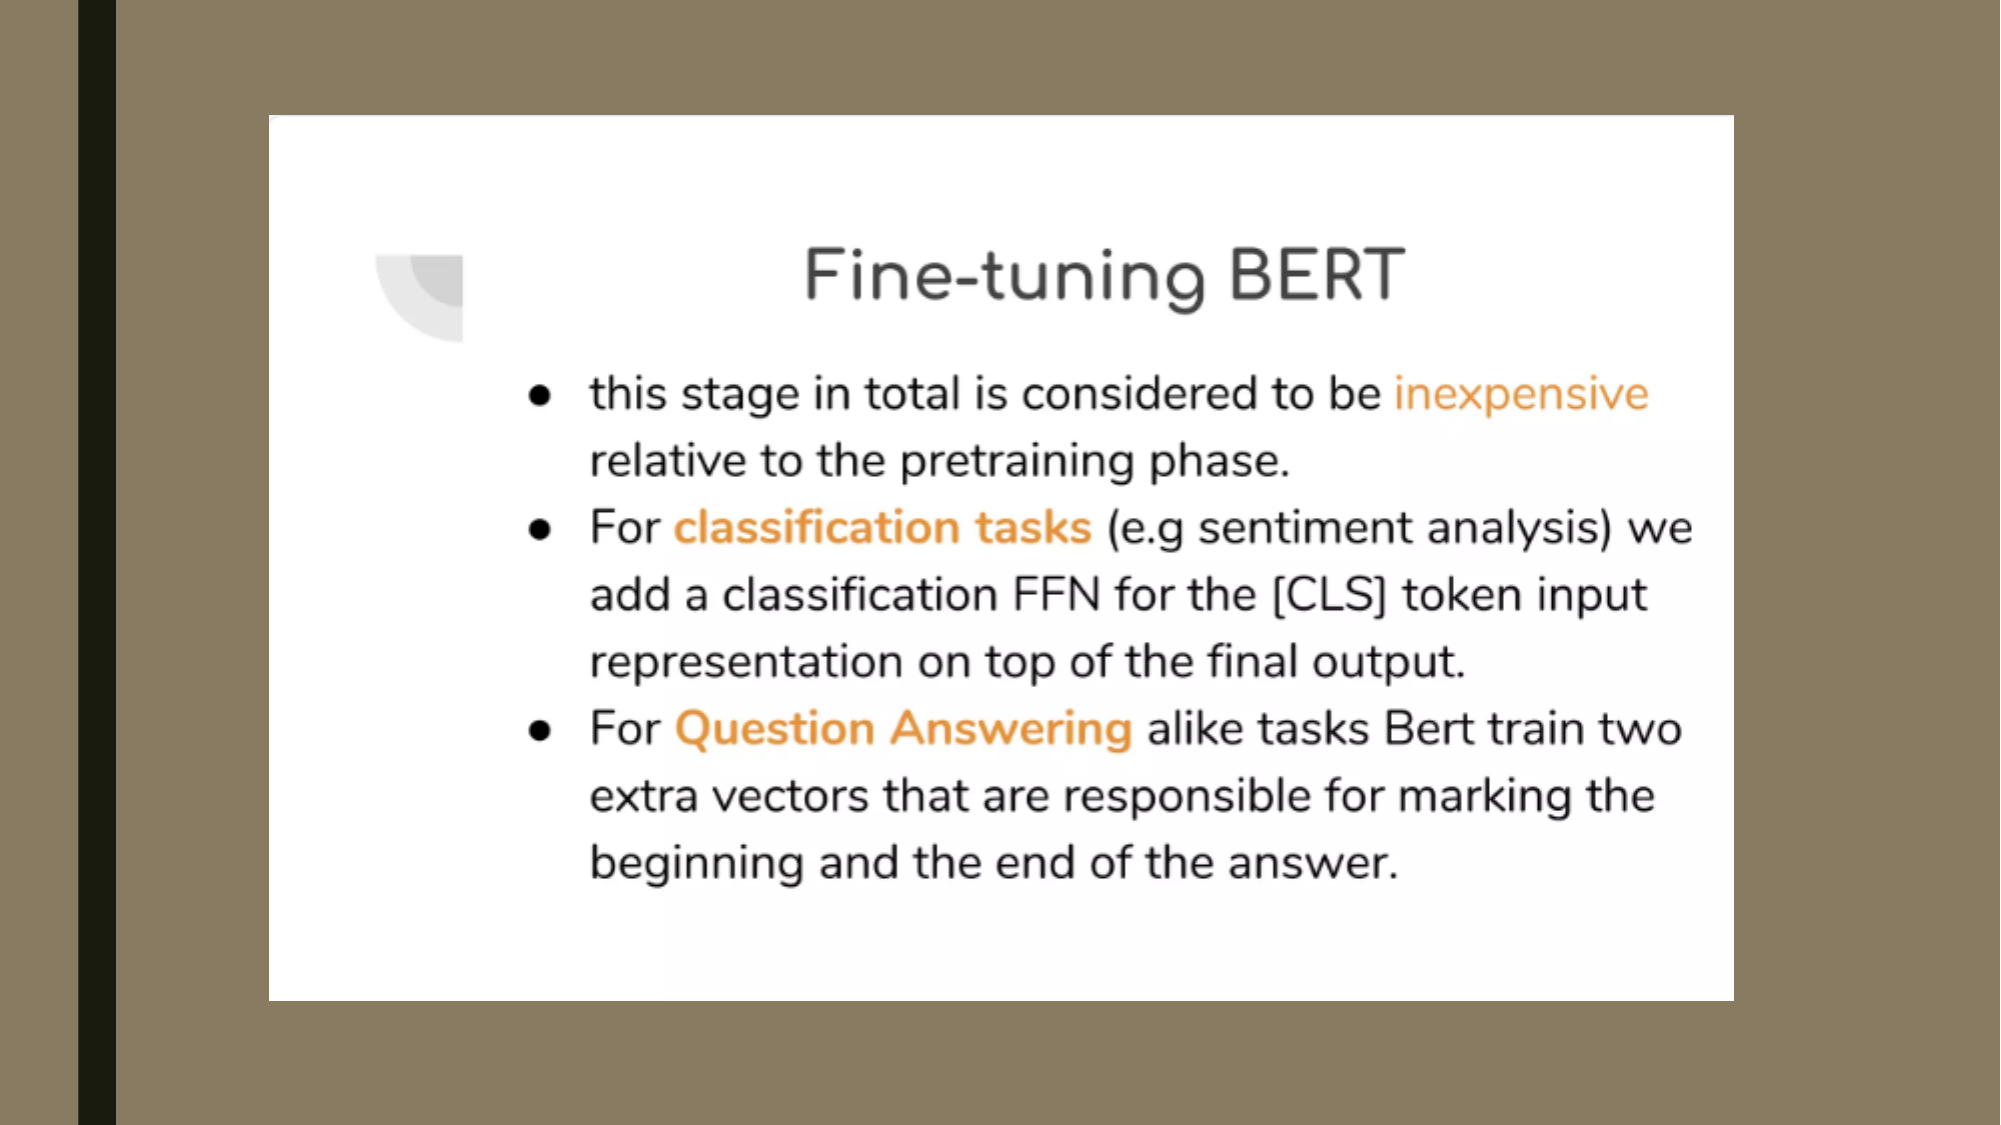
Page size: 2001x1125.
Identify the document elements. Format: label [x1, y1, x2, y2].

picture [269, 115, 1734, 1001]
